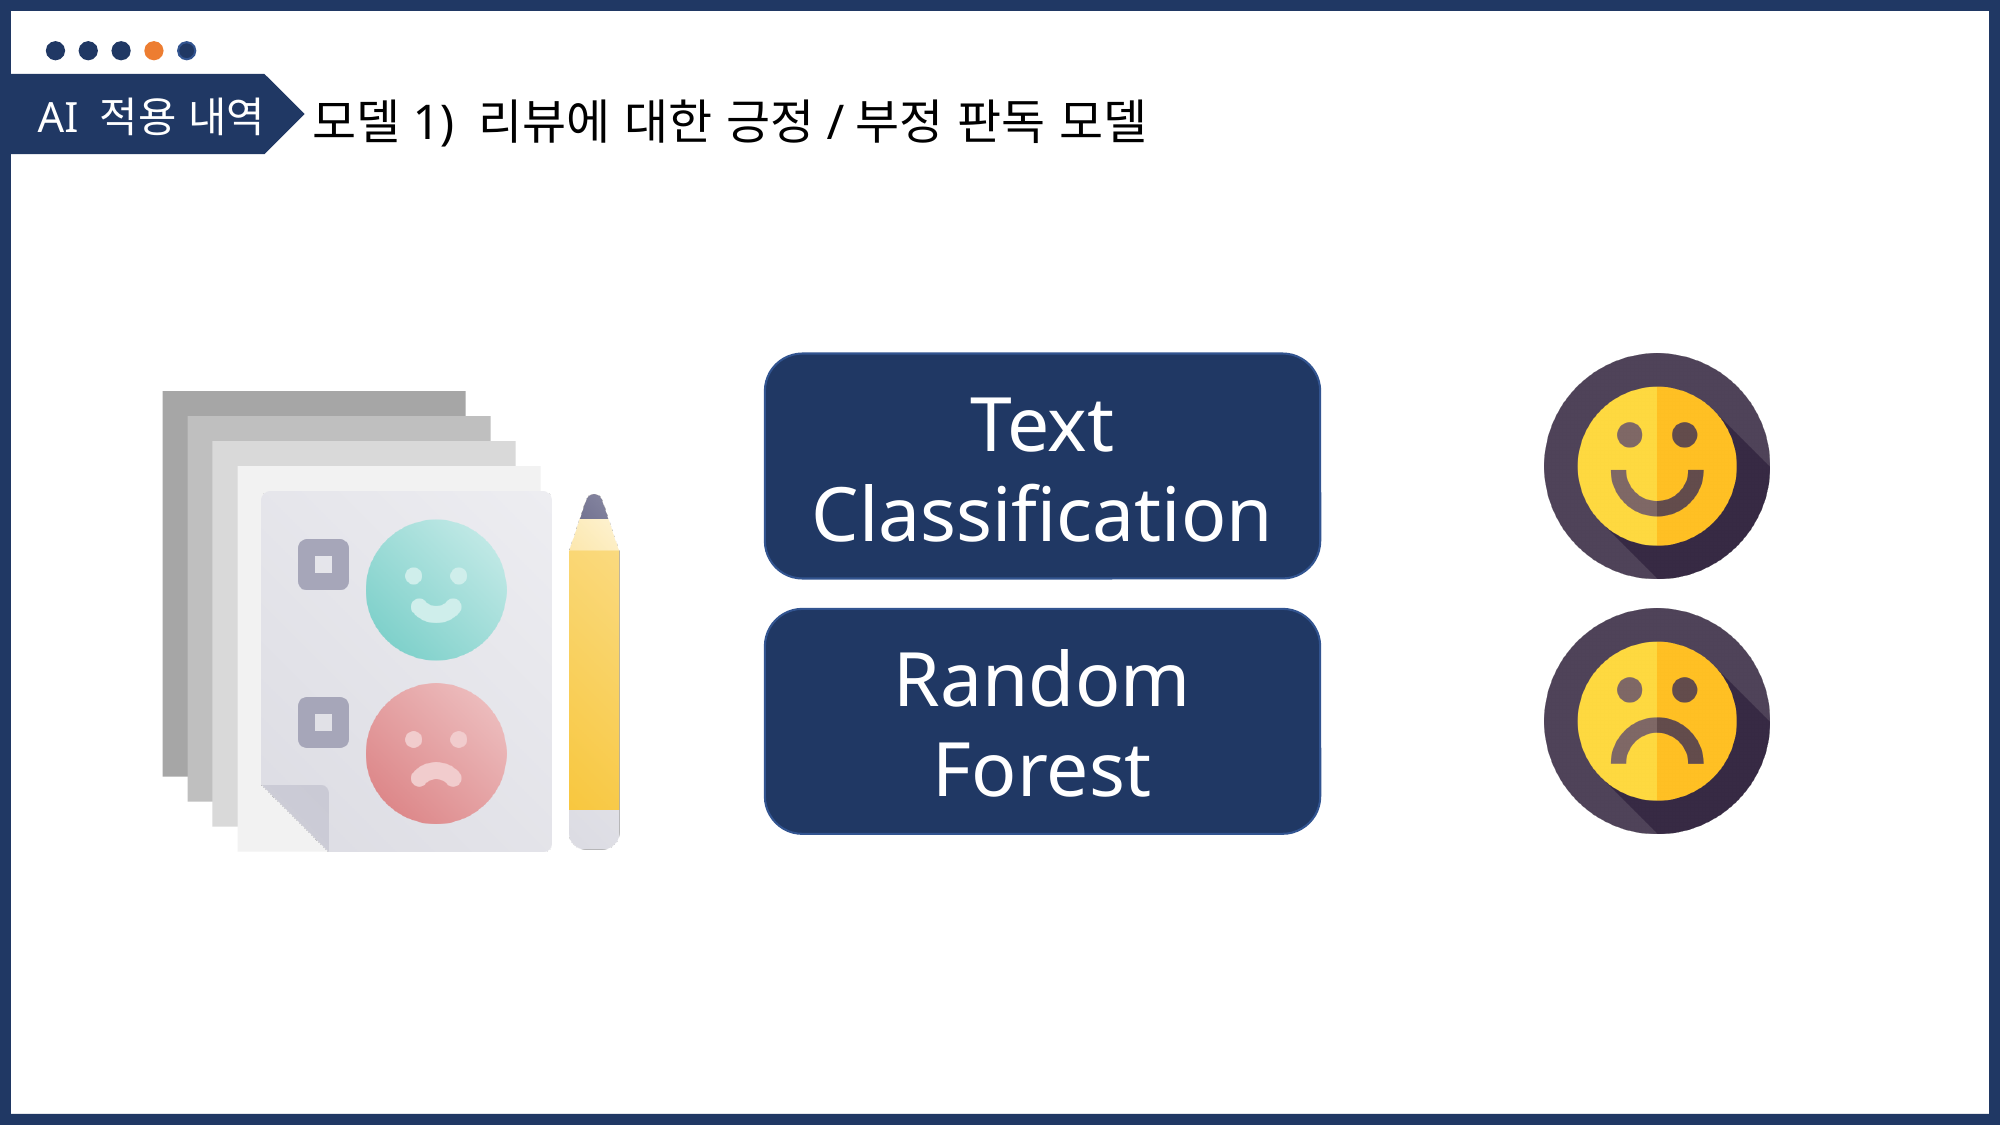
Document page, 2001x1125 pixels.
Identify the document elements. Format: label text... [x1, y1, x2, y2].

text_box [161, 390, 467, 778]
picture [261, 491, 622, 852]
picture [1544, 353, 1770, 579]
text_box 모델1) 리뷰에 대한 긍정/부정 판독 모델 [297, 83, 1200, 157]
text_box [12, 73, 274, 155]
text_box [211, 440, 517, 828]
text_box AI 적용 내역 [23, 83, 297, 149]
text_box [111, 41, 131, 61]
text_box [236, 465, 542, 853]
text_box [177, 41, 197, 61]
text_box [144, 41, 164, 61]
text_box [186, 415, 492, 803]
text_box Random Forest [763, 607, 1322, 835]
picture [1544, 608, 1770, 834]
text_box [45, 41, 66, 61]
text_box [78, 41, 98, 61]
text_box [0, 0, 2000, 1125]
text_box Text Classification [763, 352, 1322, 580]
